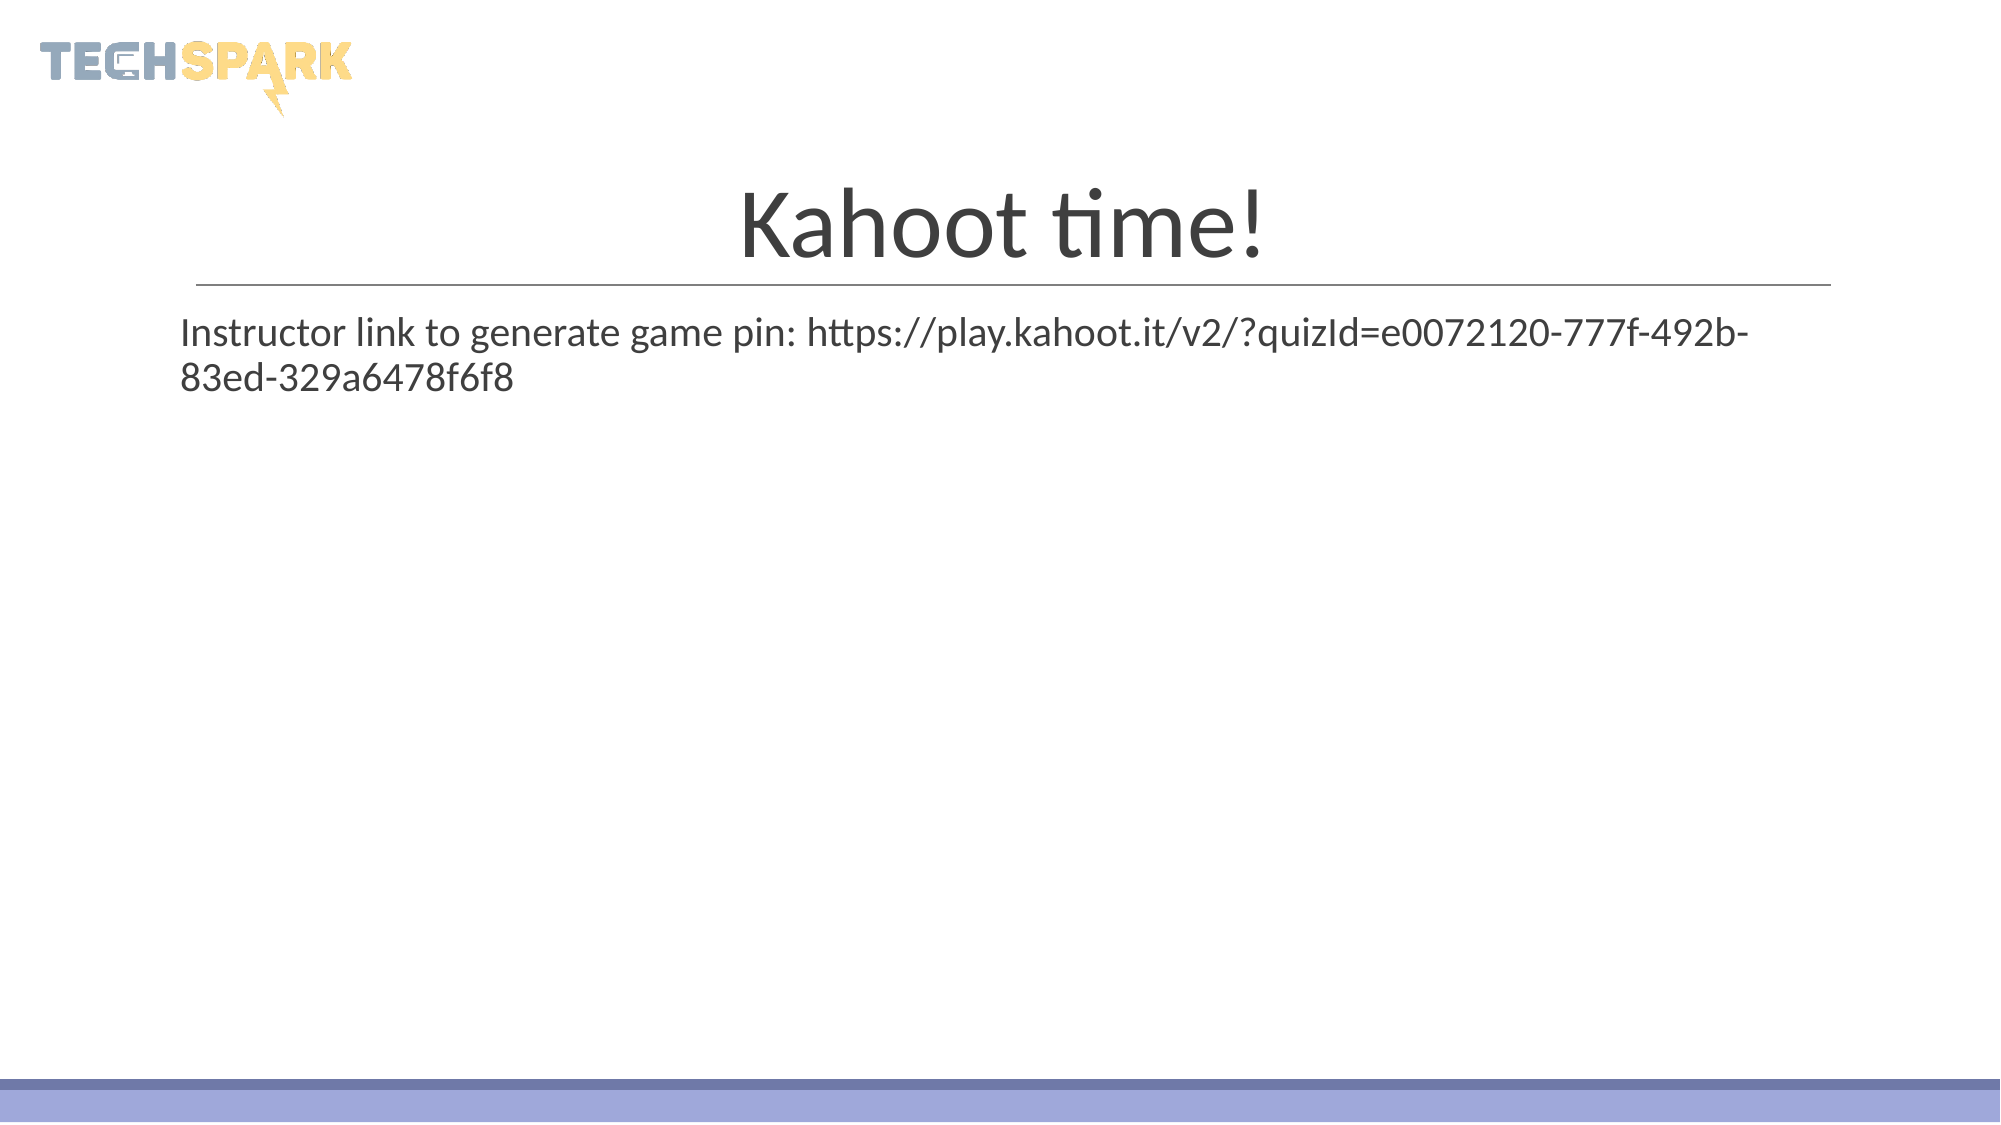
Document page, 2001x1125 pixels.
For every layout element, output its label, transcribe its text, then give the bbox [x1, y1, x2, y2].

title Kahoot time! [180, 47, 1830, 285]
picture [34, 35, 357, 118]
list Instructor link to generate game pin: https://play.kahoot.it/v2/?quizId=e0072120-777f-492b-83ed-329a6478f6f8 [180, 302, 1830, 963]
